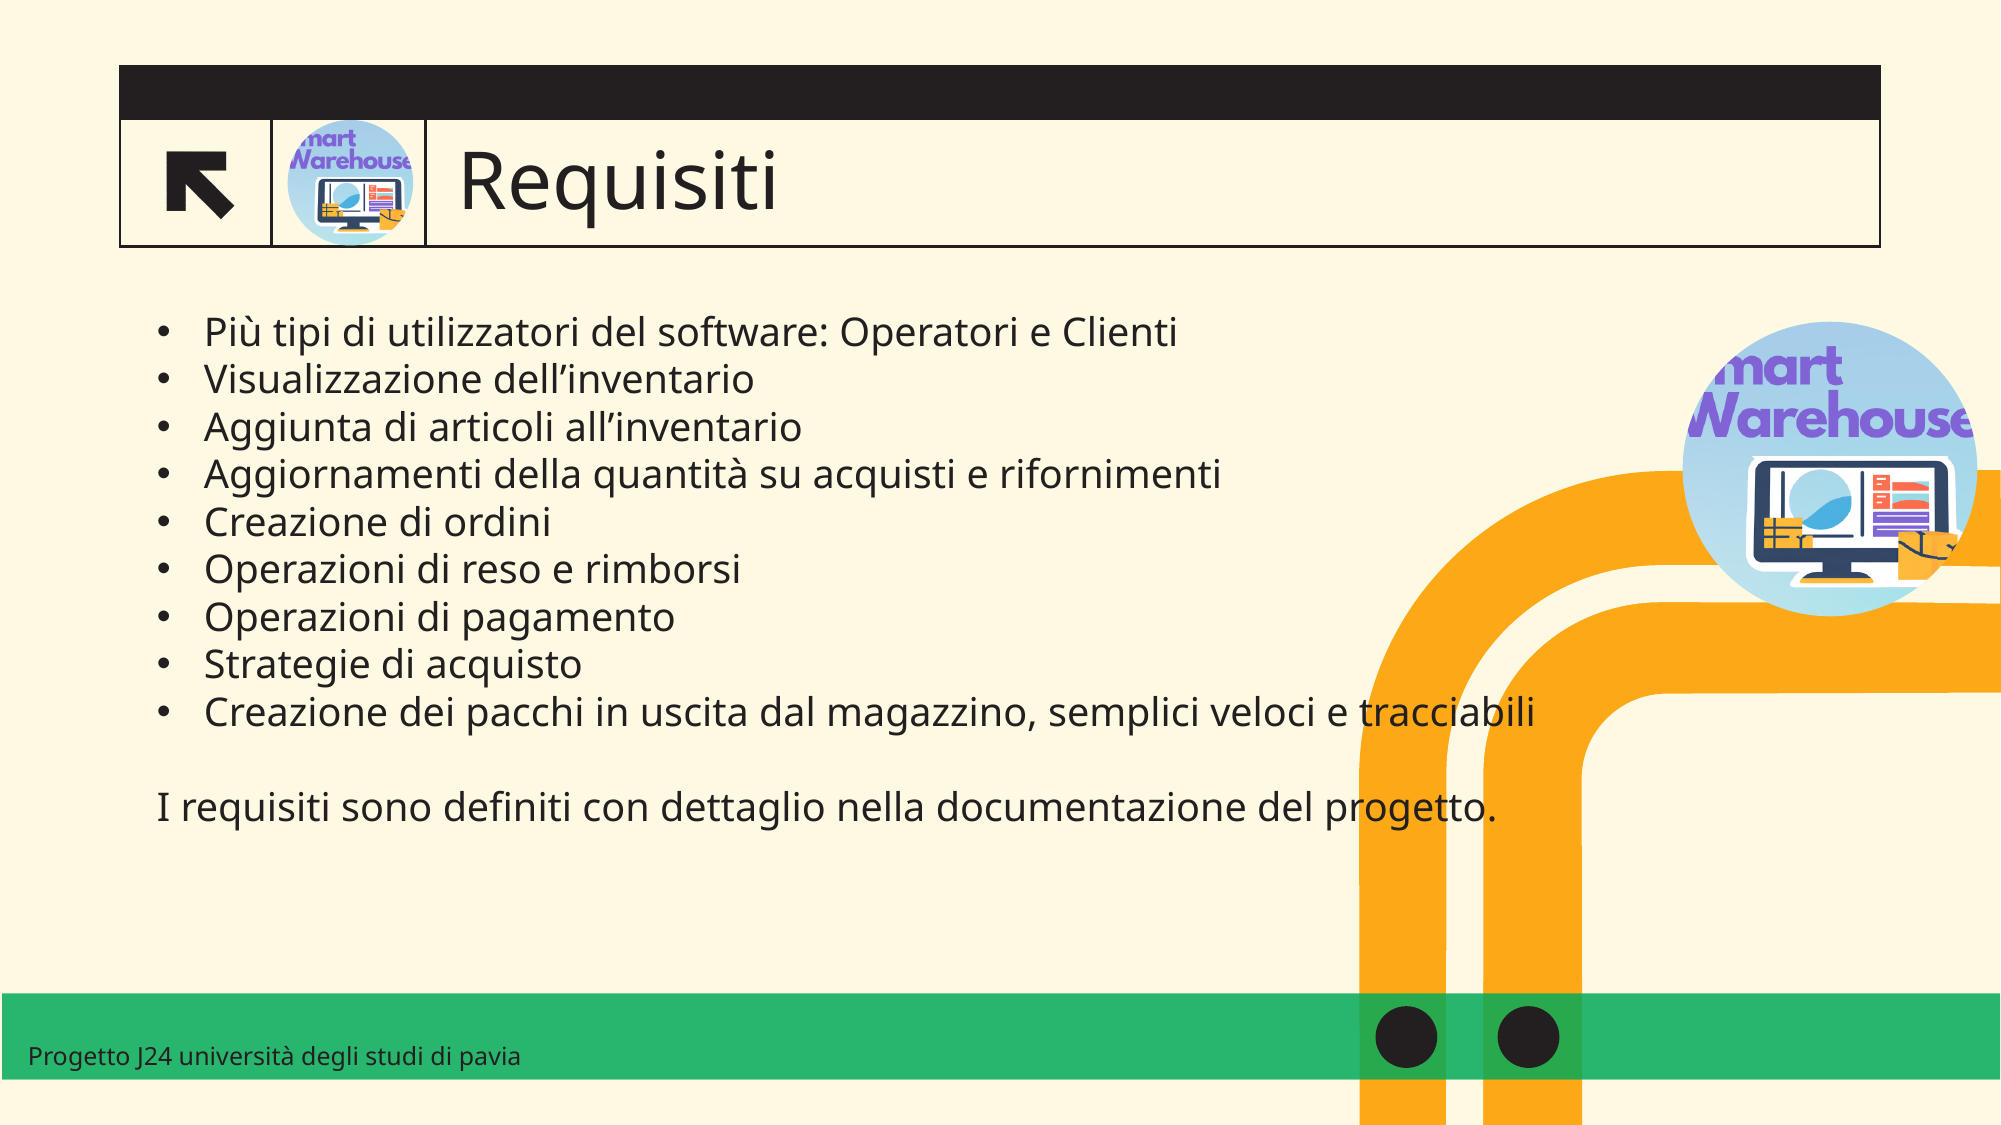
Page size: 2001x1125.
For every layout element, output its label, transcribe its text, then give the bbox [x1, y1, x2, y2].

picture [287, 119, 414, 246]
text_box Progetto J24 università degli studi di pavia [20, 1032, 681, 1078]
list Più tipi di utilizzatori del software: Operatori e Clienti Visualizzazione dell’inventario Aggiunta di articoli all’inventario Aggiornamenti della quantità su acquisti e rifornimenti Creazione di ordini Operazioni di reso e rimborsi Operazioni di pagamento Strategie di acquisto Creazione dei pacchi in uscita dal magazzino, semplici veloci e tracciabili I requisiti sono definiti con dettaglio nella documentazione del progetto. [141, 299, 1737, 990]
picture [121, 105, 273, 258]
picture [2, 992, 2001, 1080]
picture [1682, 321, 1978, 617]
title Requisiti [442, 120, 1880, 248]
